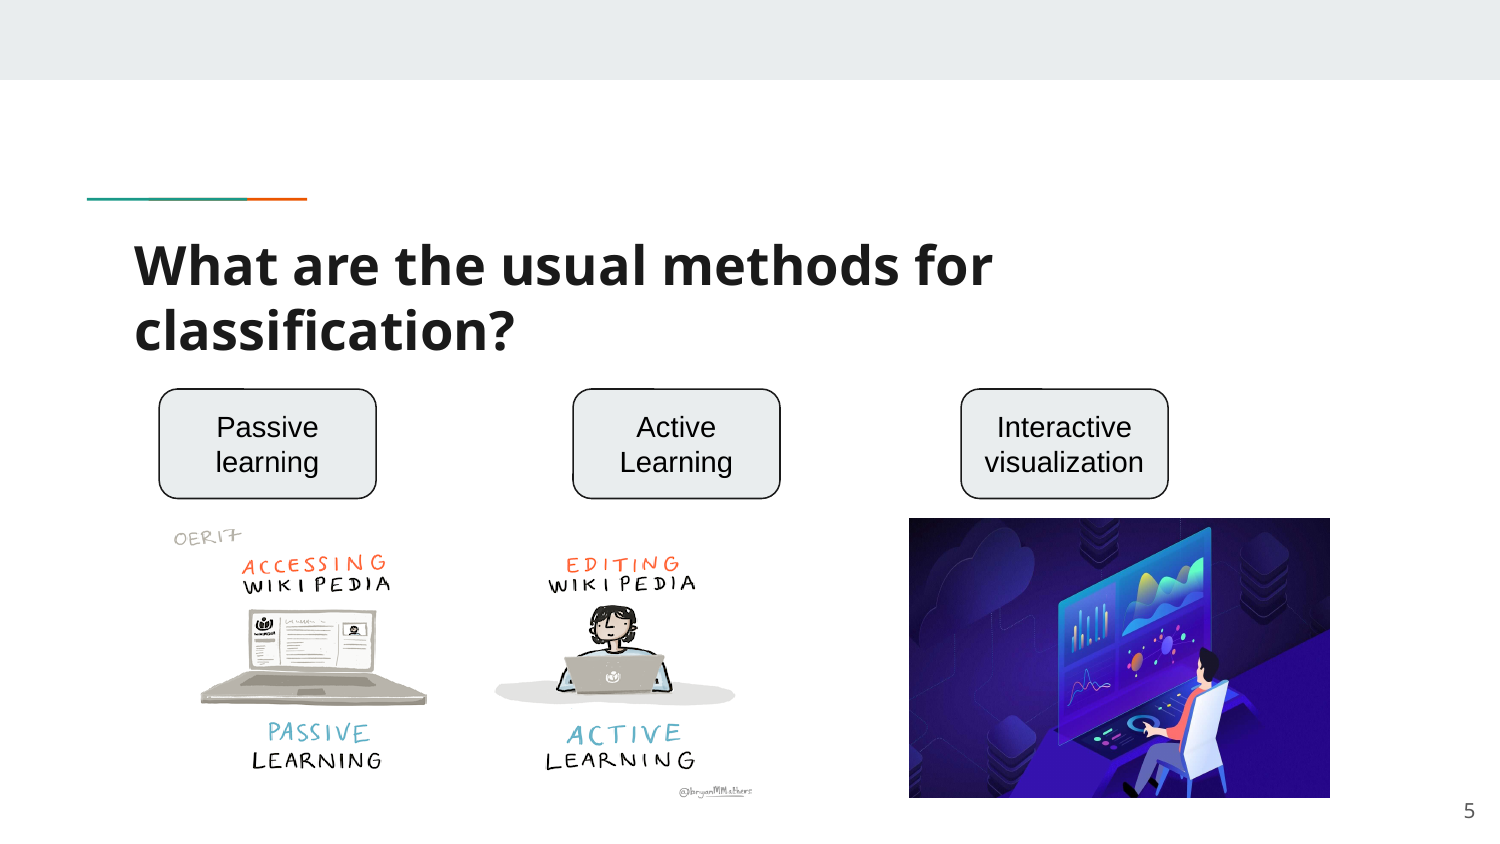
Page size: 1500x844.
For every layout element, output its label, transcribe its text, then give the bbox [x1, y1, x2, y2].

picture [158, 517, 781, 817]
text_box Passive learning [159, 388, 377, 499]
picture [909, 517, 1330, 799]
text_box Active Learning [573, 388, 781, 499]
slide_number ‹#› [1400, 779, 1491, 844]
text_box Interactive visualization [961, 388, 1169, 499]
title What are the usual methods for classification? [119, 216, 1381, 305]
